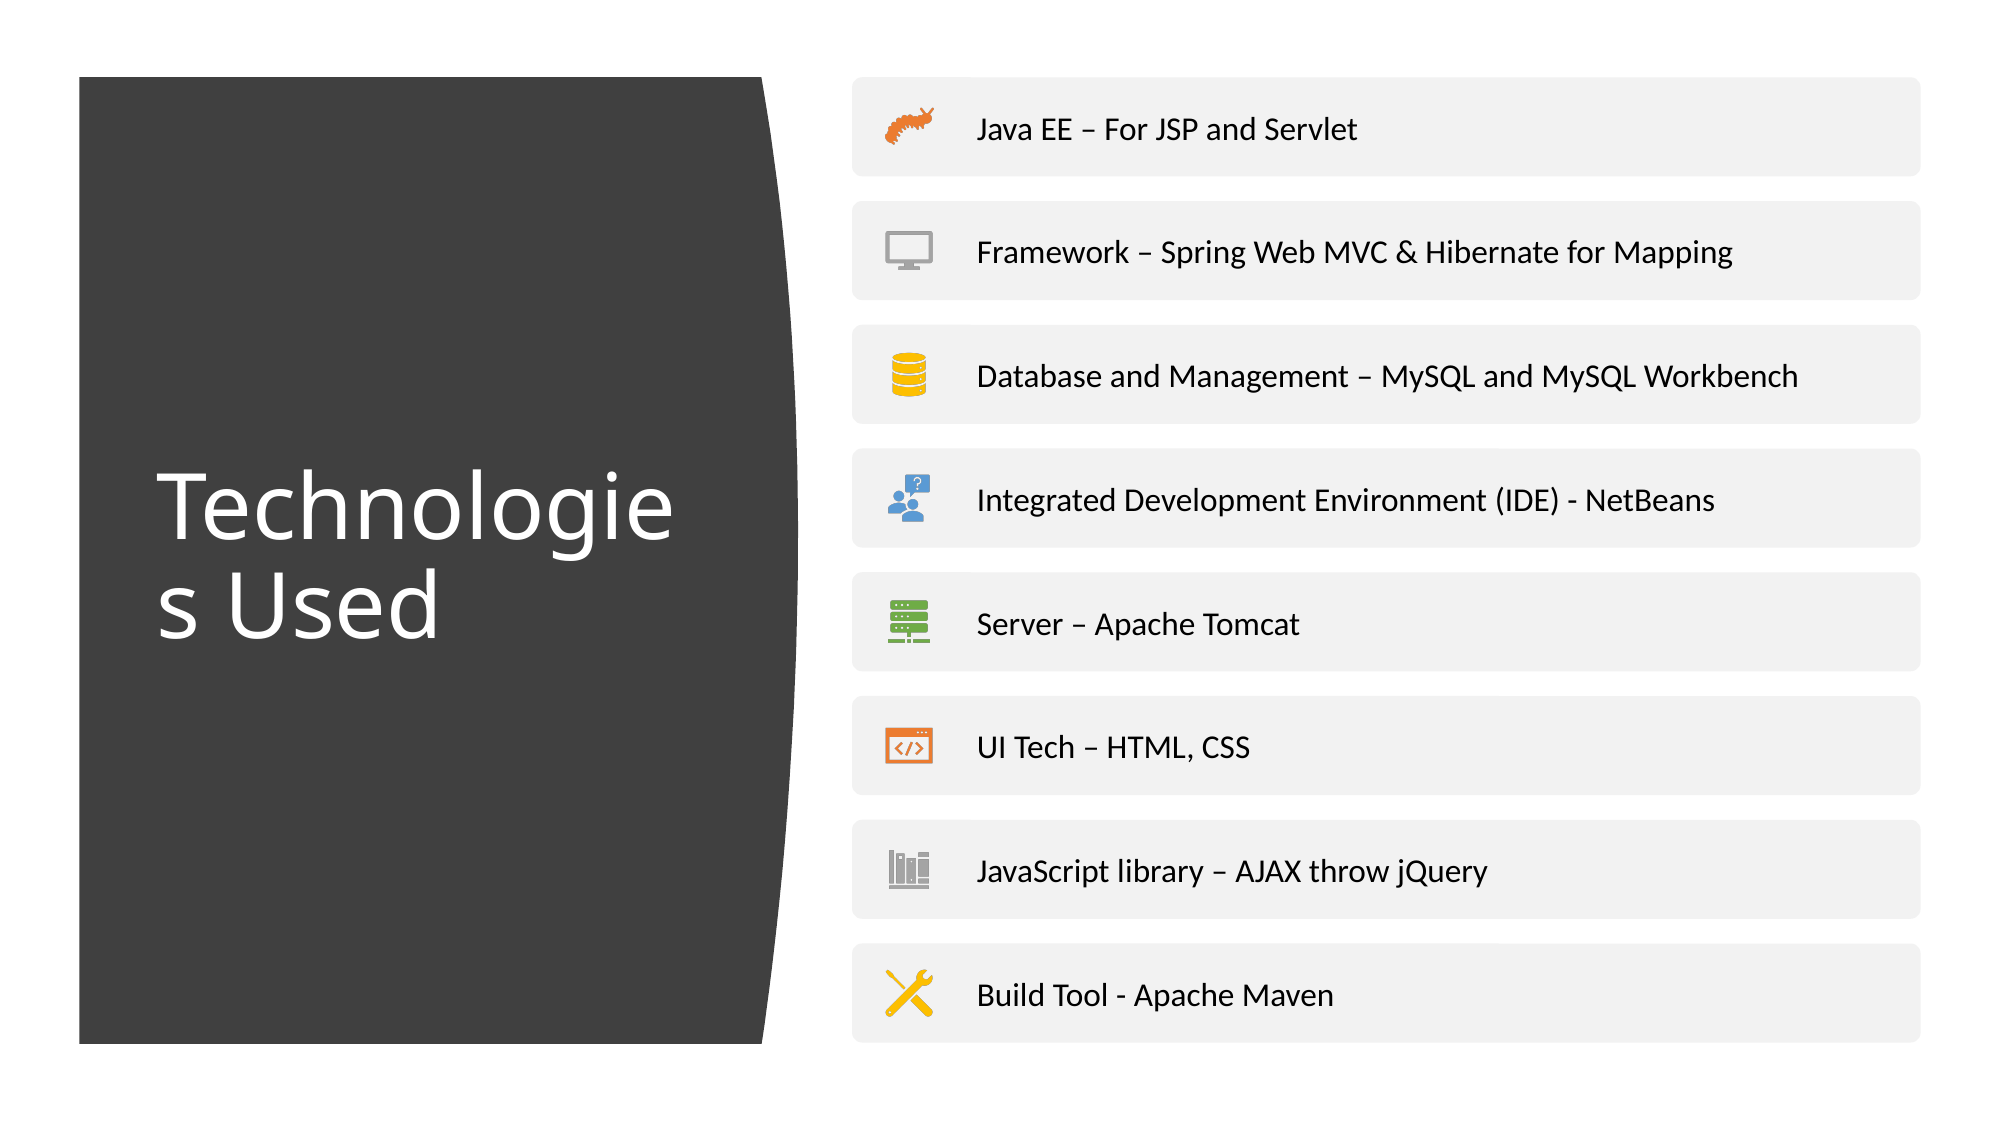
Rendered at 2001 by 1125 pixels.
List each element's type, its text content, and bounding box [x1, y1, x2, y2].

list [852, 77, 1921, 1043]
title Technologies Used [141, 166, 702, 953]
text_box [78, 76, 800, 1045]
